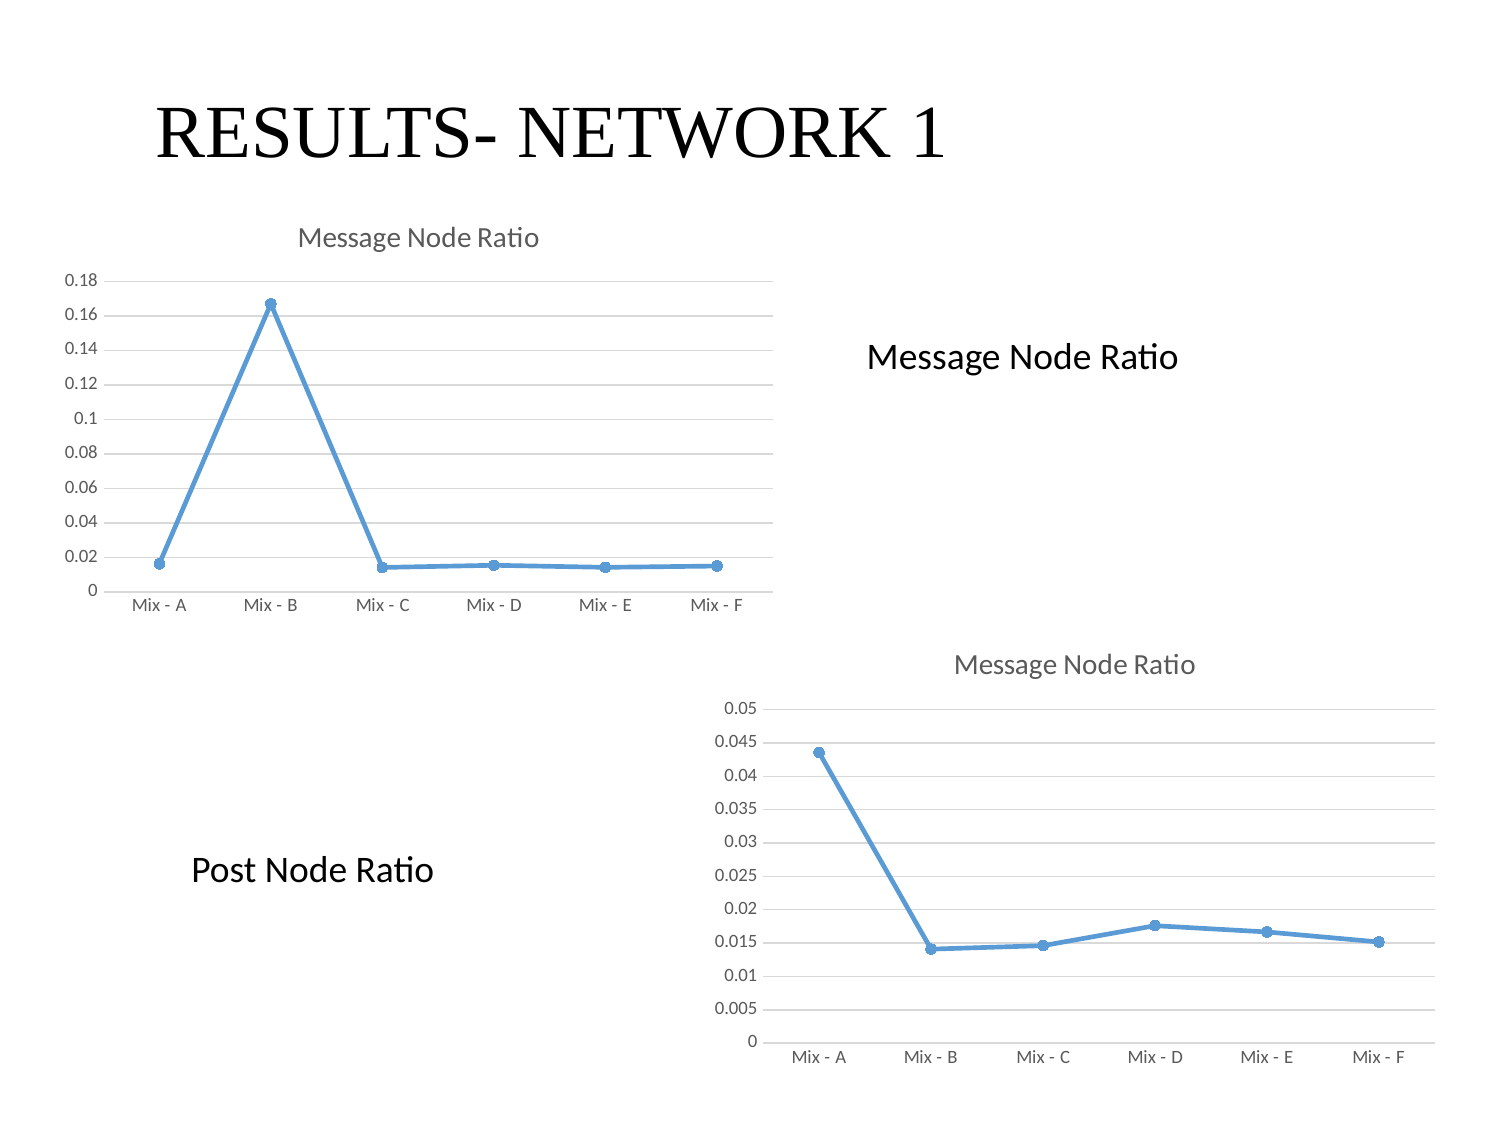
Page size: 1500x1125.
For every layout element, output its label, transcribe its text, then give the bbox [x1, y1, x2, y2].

text_box Message Node Ratio [851, 324, 1194, 385]
title RESULTS- NETWORK 1 [140, 24, 1435, 243]
text_box Post Node Ratio [176, 837, 450, 898]
chart [49, 199, 1450, 1077]
